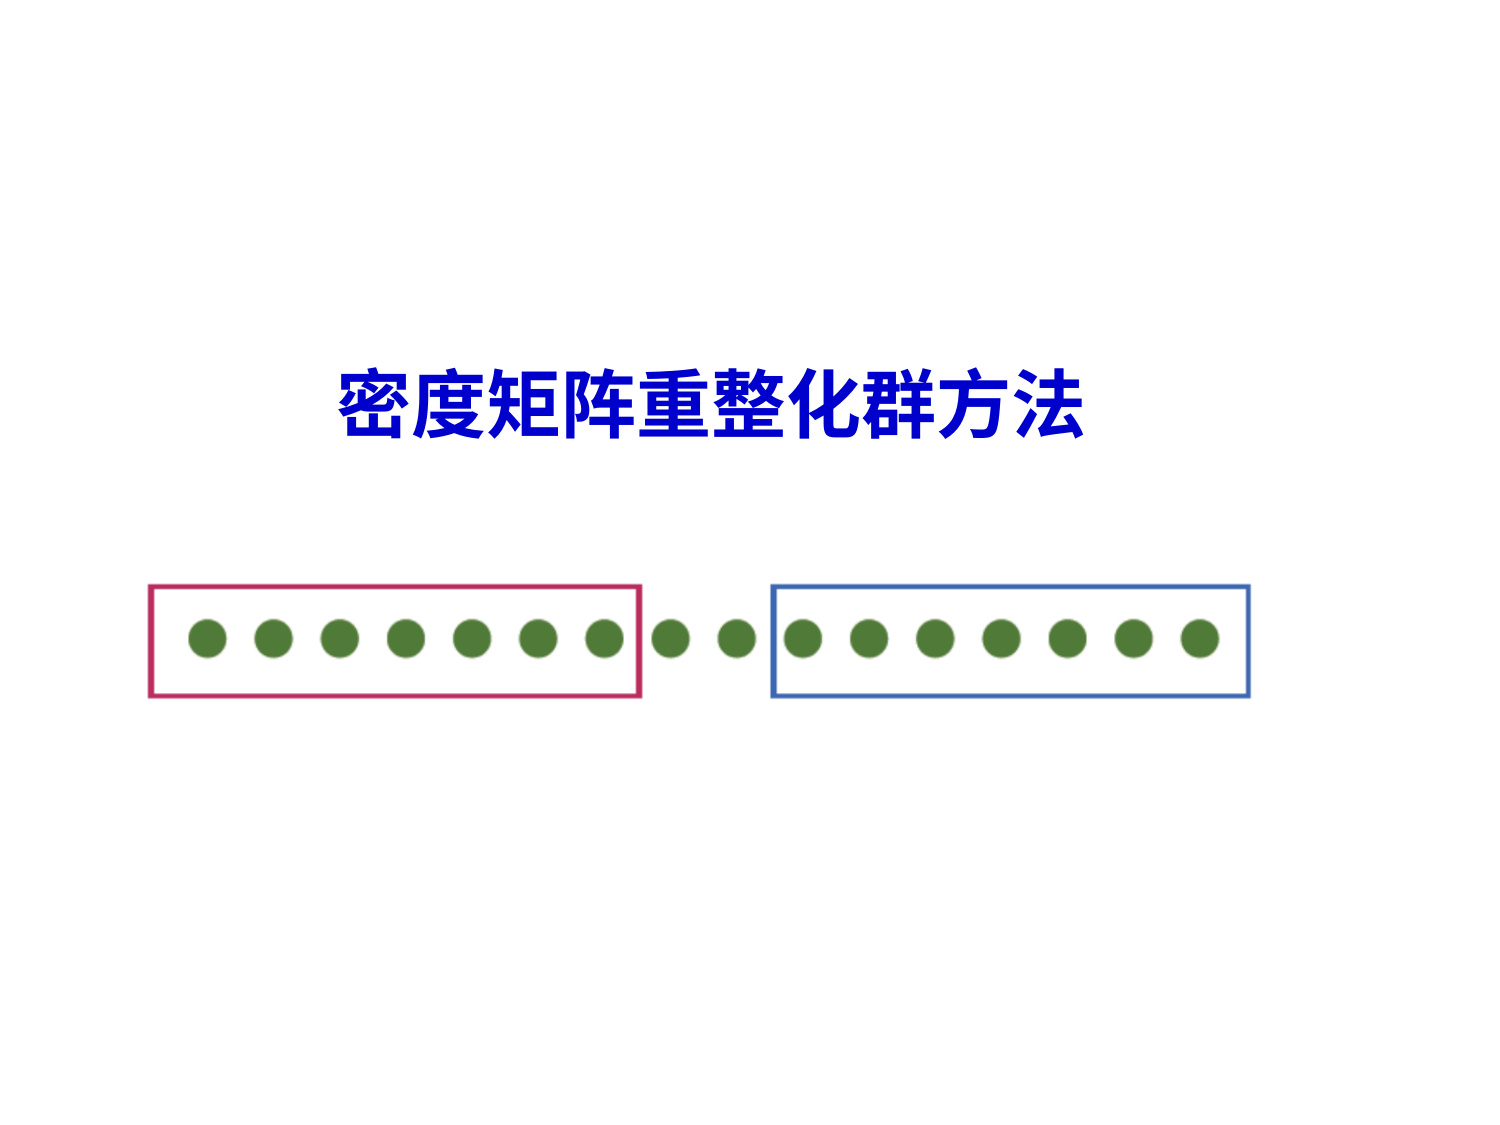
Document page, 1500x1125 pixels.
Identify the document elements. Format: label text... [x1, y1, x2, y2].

text_box 密度矩阵重整化群方法 [49, 349, 1373, 455]
picture [137, 574, 1258, 706]
